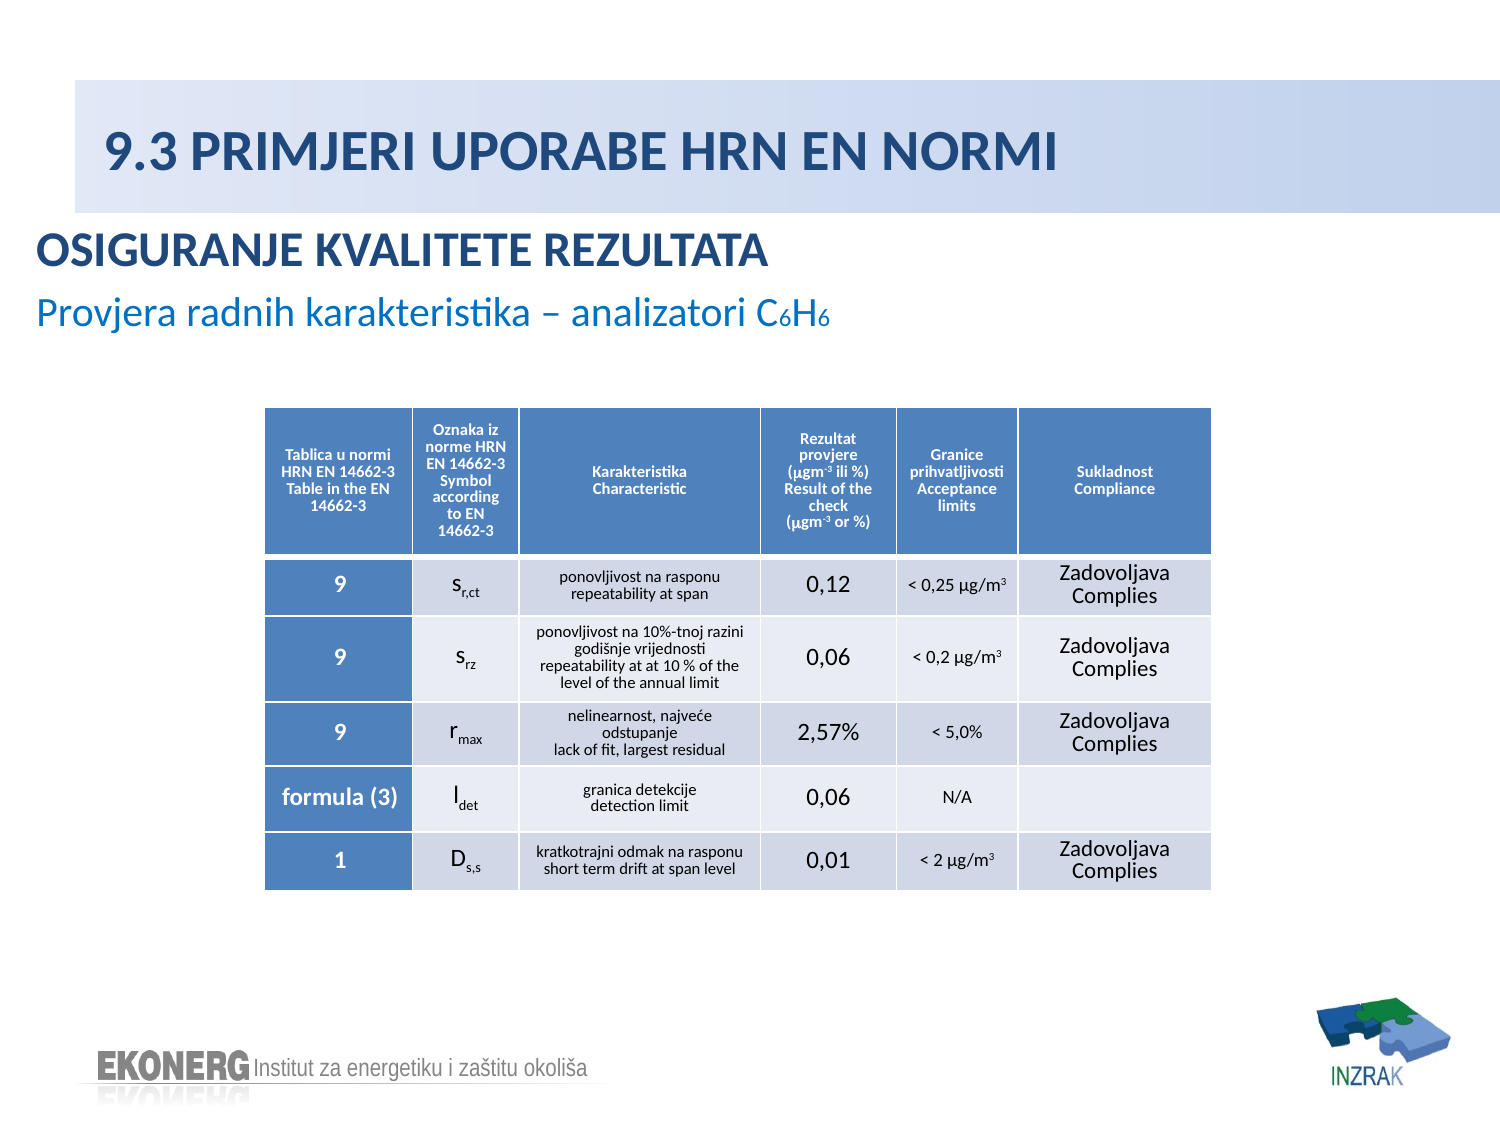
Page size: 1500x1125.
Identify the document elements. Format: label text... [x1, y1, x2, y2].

table_cell N/A [897, 767, 1017, 831]
table_cell Zadovoljava Complies [1019, 833, 1211, 890]
table_cell < 0,2 μg/m3 [897, 617, 1017, 701]
table_cell 9 [265, 703, 412, 765]
text_box OSIGURANJE KVALITETE REZULTATA Provjera radnih karakteristika – analizatori C6H6 [21, 209, 1451, 343]
table_cell [1019, 767, 1211, 831]
table_cell 2,57% [761, 703, 896, 765]
table_cell 1 [265, 833, 412, 890]
table_cell 0,06 [761, 617, 896, 701]
table_cell < 5,0% [897, 703, 1017, 765]
table_cell 9 [265, 560, 412, 615]
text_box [61, 1038, 636, 1112]
table_cell granica detekcije detection limit [520, 767, 760, 831]
title 9.3 PRIMJERI UPORABE HRN EN NORMI [75, 80, 1500, 213]
table_cell Zadovoljava Complies [1019, 617, 1211, 701]
picture [1315, 996, 1451, 1093]
table_header Karakteristika Characteristic [520, 408, 760, 554]
table_header Sukladnost Compliance [1019, 408, 1211, 554]
table_cell Zadovoljava Complies [1019, 703, 1211, 765]
table_cell kratkotrajni odmak na rasponu short term drift at span level [520, 833, 760, 890]
table_cell 9 [265, 617, 412, 701]
table_cell Zadovoljava Complies [1019, 560, 1211, 615]
table_header Rezultat provjere (gm-3 ili %) Result of the check (gm-3 or %) [761, 408, 896, 554]
table_cell 0,01 [761, 833, 896, 890]
table_cell < 2 μg/m3 [897, 833, 1017, 890]
text_box [74, 343, 1447, 1040]
table_cell ponovljivost na 10%-tnoj razini godišnje vrijednosti repeatability at at 10 % of the level of the annual limit [520, 617, 760, 701]
table_cell nelinearnost, najveće odstupanje lack of fit, largest residual [520, 703, 760, 765]
table_cell sr,ct [413, 560, 518, 615]
table_cell Ds,s [413, 833, 518, 890]
table_cell ldet [413, 767, 518, 831]
table_header Tablica u normi HRN EN 14662-3 Table in the EN 14662-3 [265, 408, 412, 554]
table_cell 0,06 [761, 767, 896, 831]
table_header Oznaka iz norme HRN EN 14662-3 Symbol according to EN 14662-3 [413, 408, 518, 554]
table_header Granice prihvatljivosti Acceptance limits [897, 408, 1017, 554]
table_cell formula (3) [265, 767, 412, 831]
table_cell 0,12 [761, 560, 896, 615]
table_cell ponovljivost na rasponu repeatability at span [520, 560, 760, 615]
table_cell srz [413, 617, 518, 701]
table_cell rmax [413, 703, 518, 765]
table_cell < 0,25 μg/m3 [897, 560, 1017, 615]
